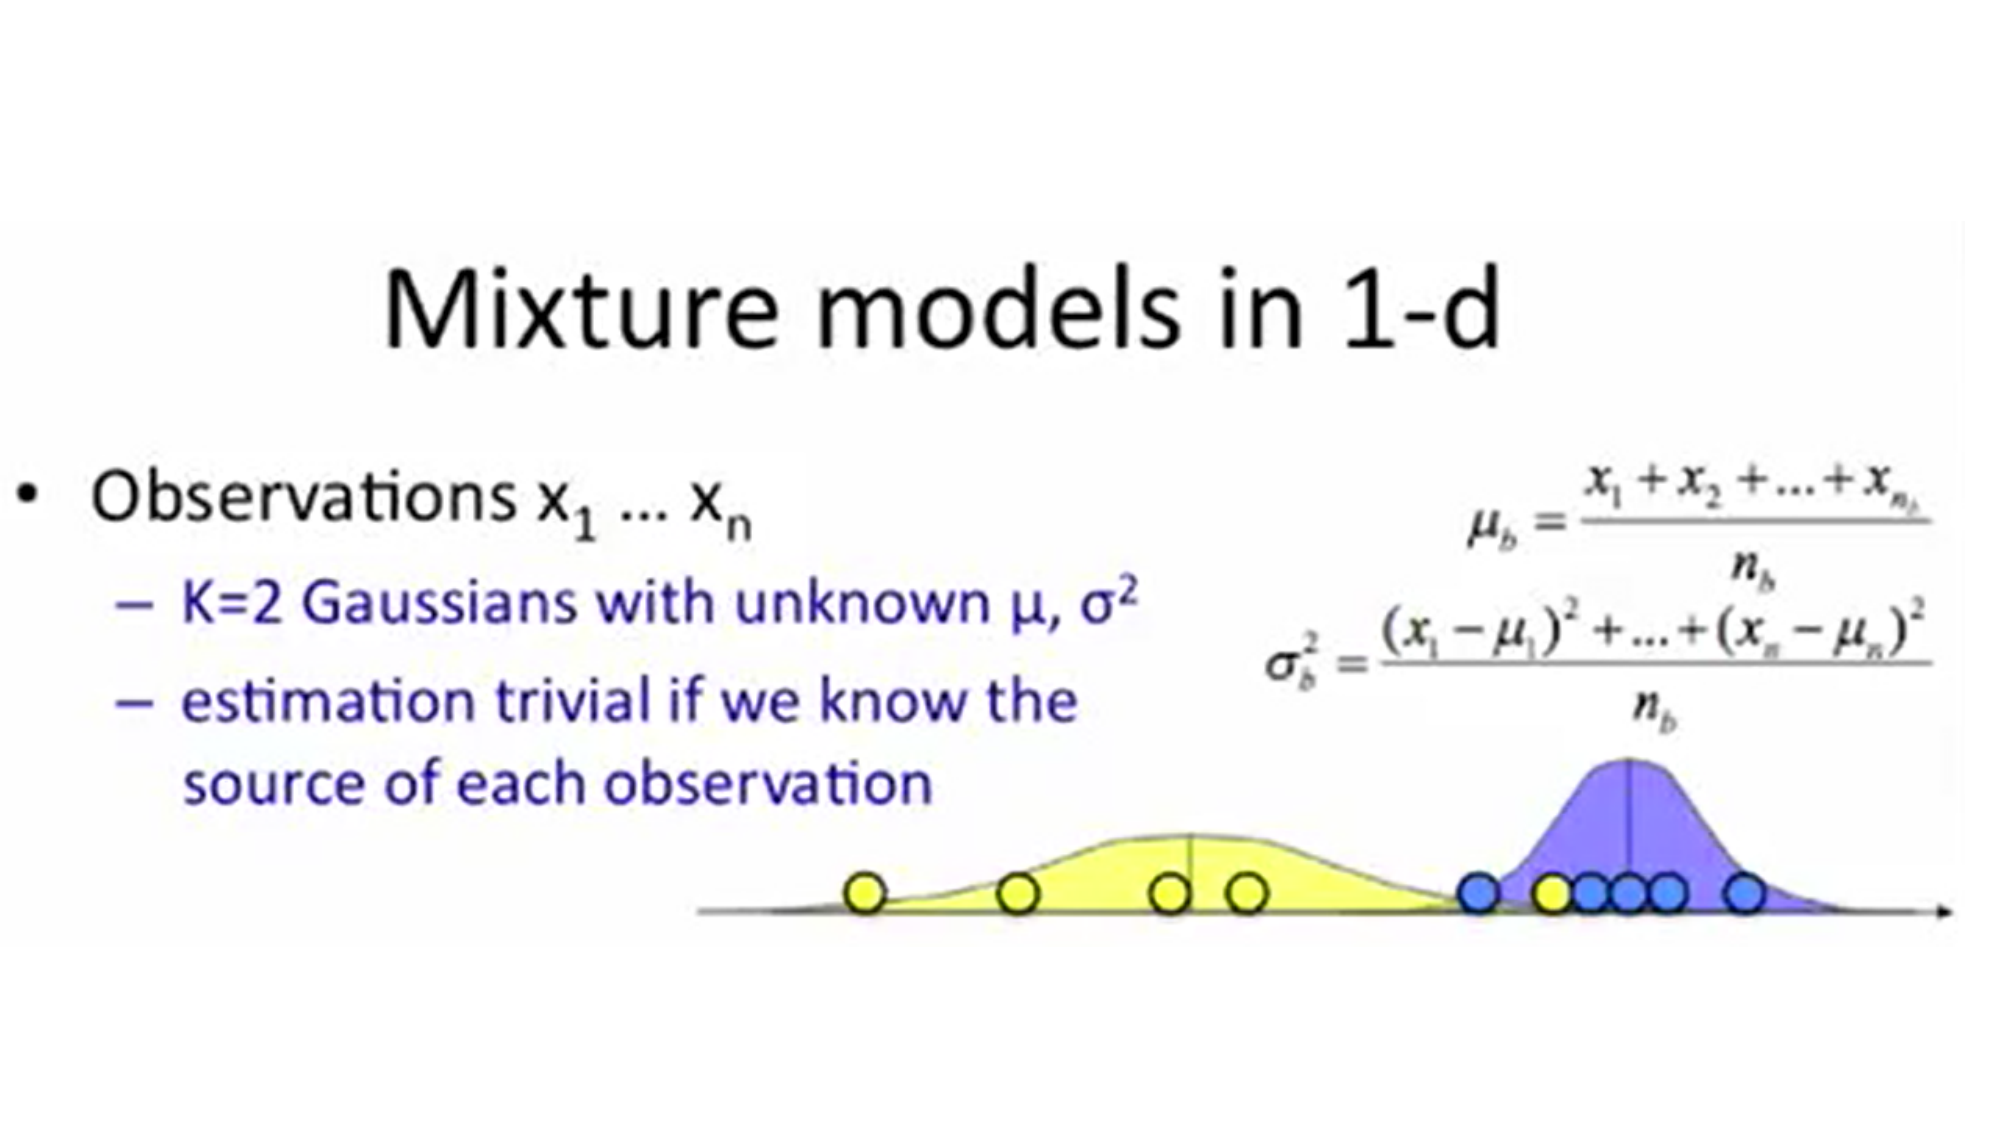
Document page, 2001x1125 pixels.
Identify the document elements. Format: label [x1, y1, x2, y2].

picture [0, 221, 1965, 947]
